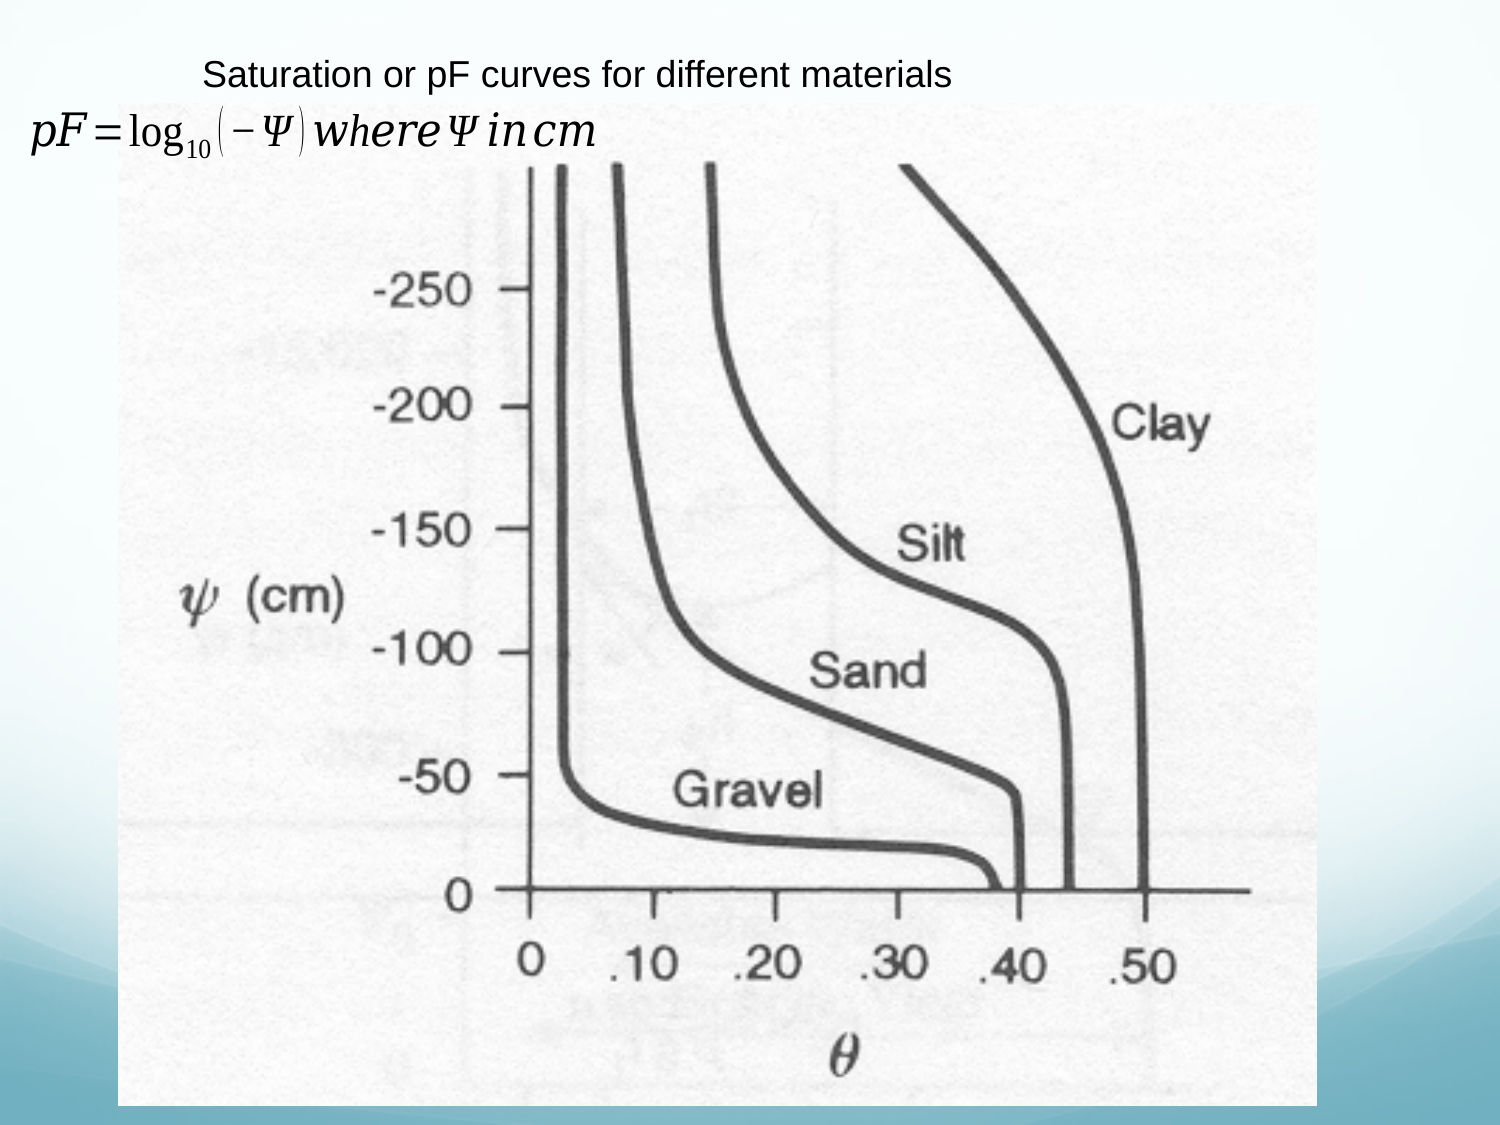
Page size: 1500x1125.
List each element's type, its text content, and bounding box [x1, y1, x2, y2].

picture [117, 102, 1318, 1107]
text_box Saturation or pF curves for different materials [187, 42, 968, 99]
